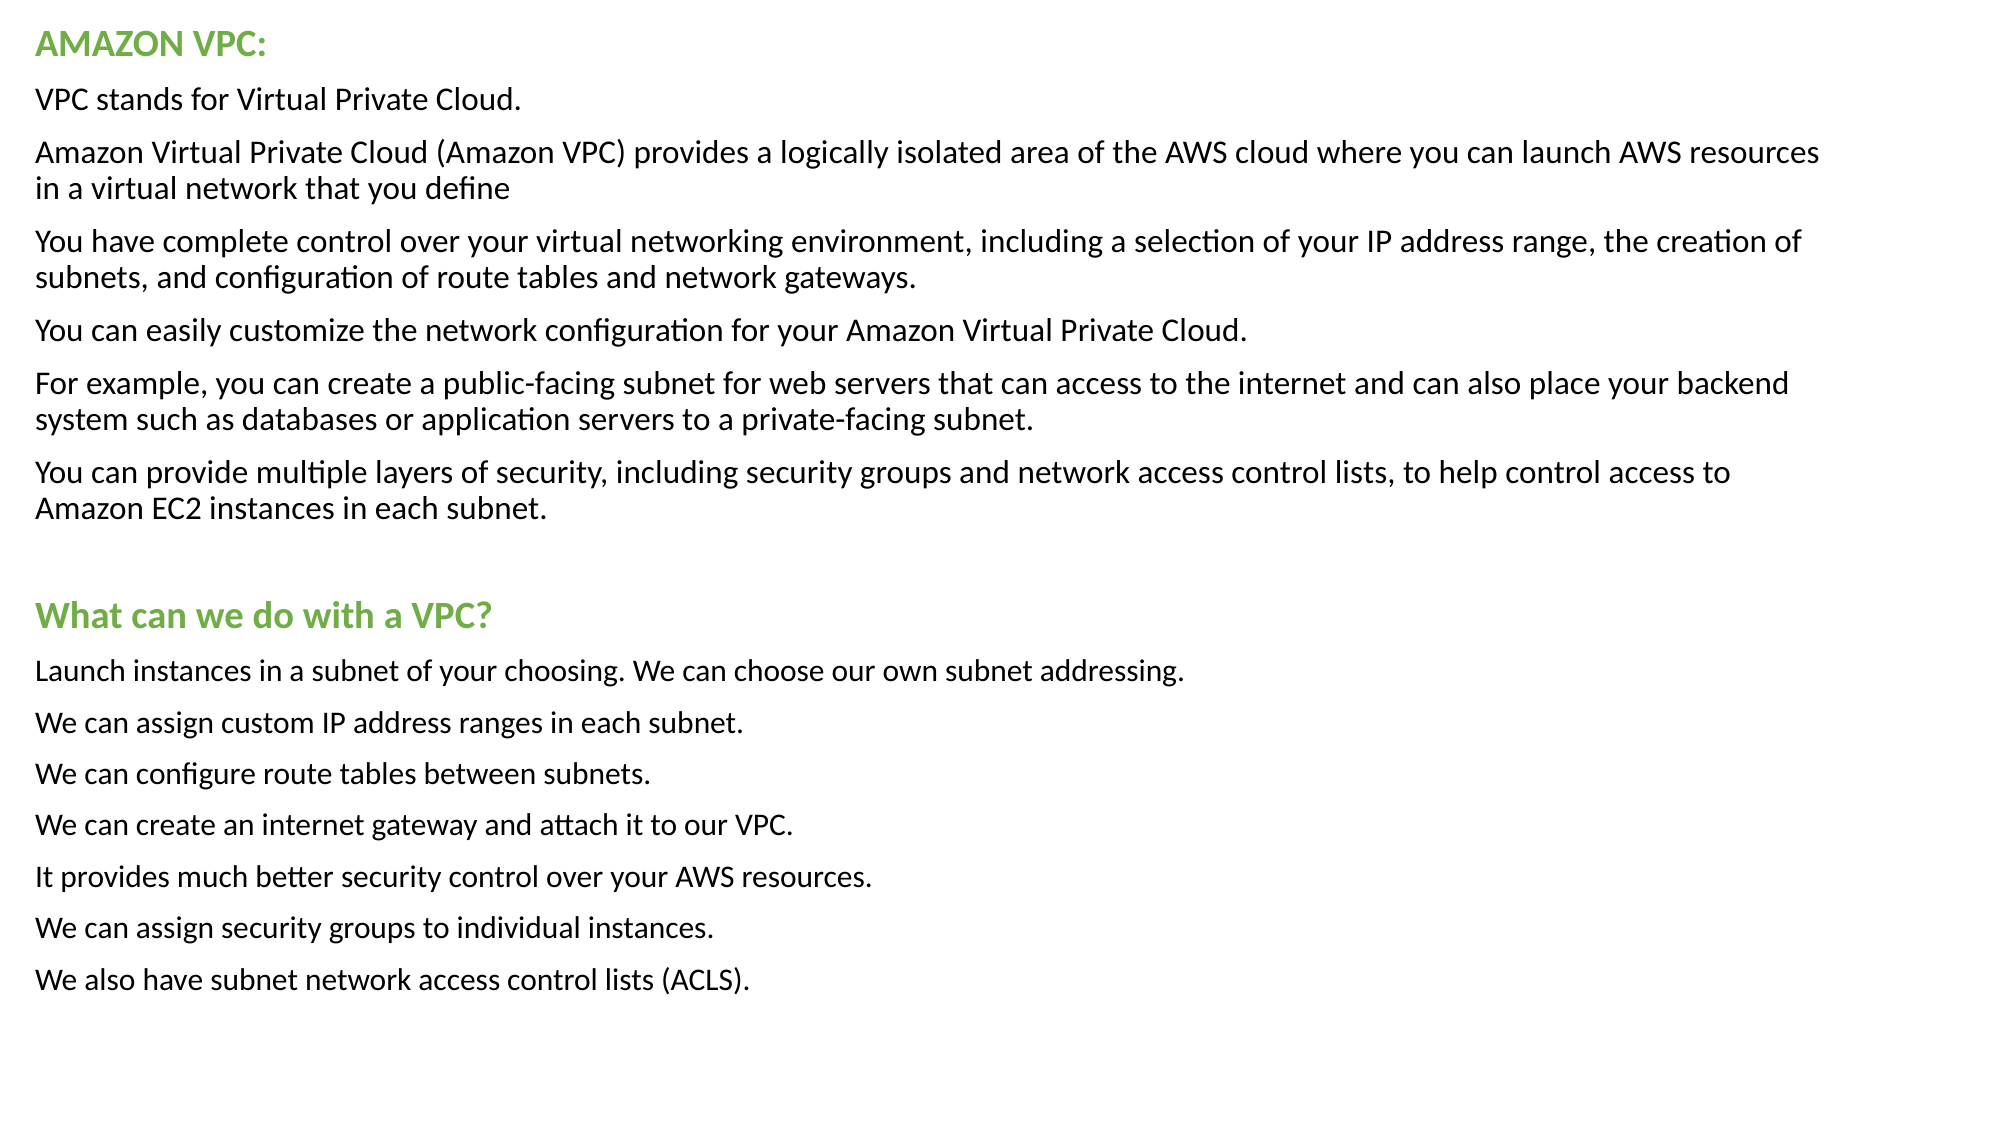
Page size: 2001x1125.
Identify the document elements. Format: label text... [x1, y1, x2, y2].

list AMAZON VPC: VPC stands for Virtual Private Cloud. Amazon Virtual Private Cloud (Amazon VPC) provides a logically isolated area of the AWS cloud where you can launch AWS resources in a virtual network that you define You have complete control over your virtual networking environment, including a selection of your IP address range, the creation of subnets, and configuration of route tables and network gateways. You can easily customize the network configuration for your Amazon Virtual Private Cloud. For example, you can create a public-facing subnet for web servers that can access to the internet and can also place your backend system such as databases or application servers to a private-facing subnet. You can provide multiple layers of security, including security groups and network access control lists, to help control access to Amazon EC2 instances in each subnet. What can we do with a VPC? Launch instances in a subnet of your choosing. We can choose our own subnet addressing. We can assign custom IP address ranges in each subnet. We can configure route tables between subnets. We can create an internet gateway and attach it to our VPC. It provides much better security control over your AWS resources. We can assign security groups to individual instances. We also have subnet network access control lists (ACLS). [20, 15, 1863, 1014]
